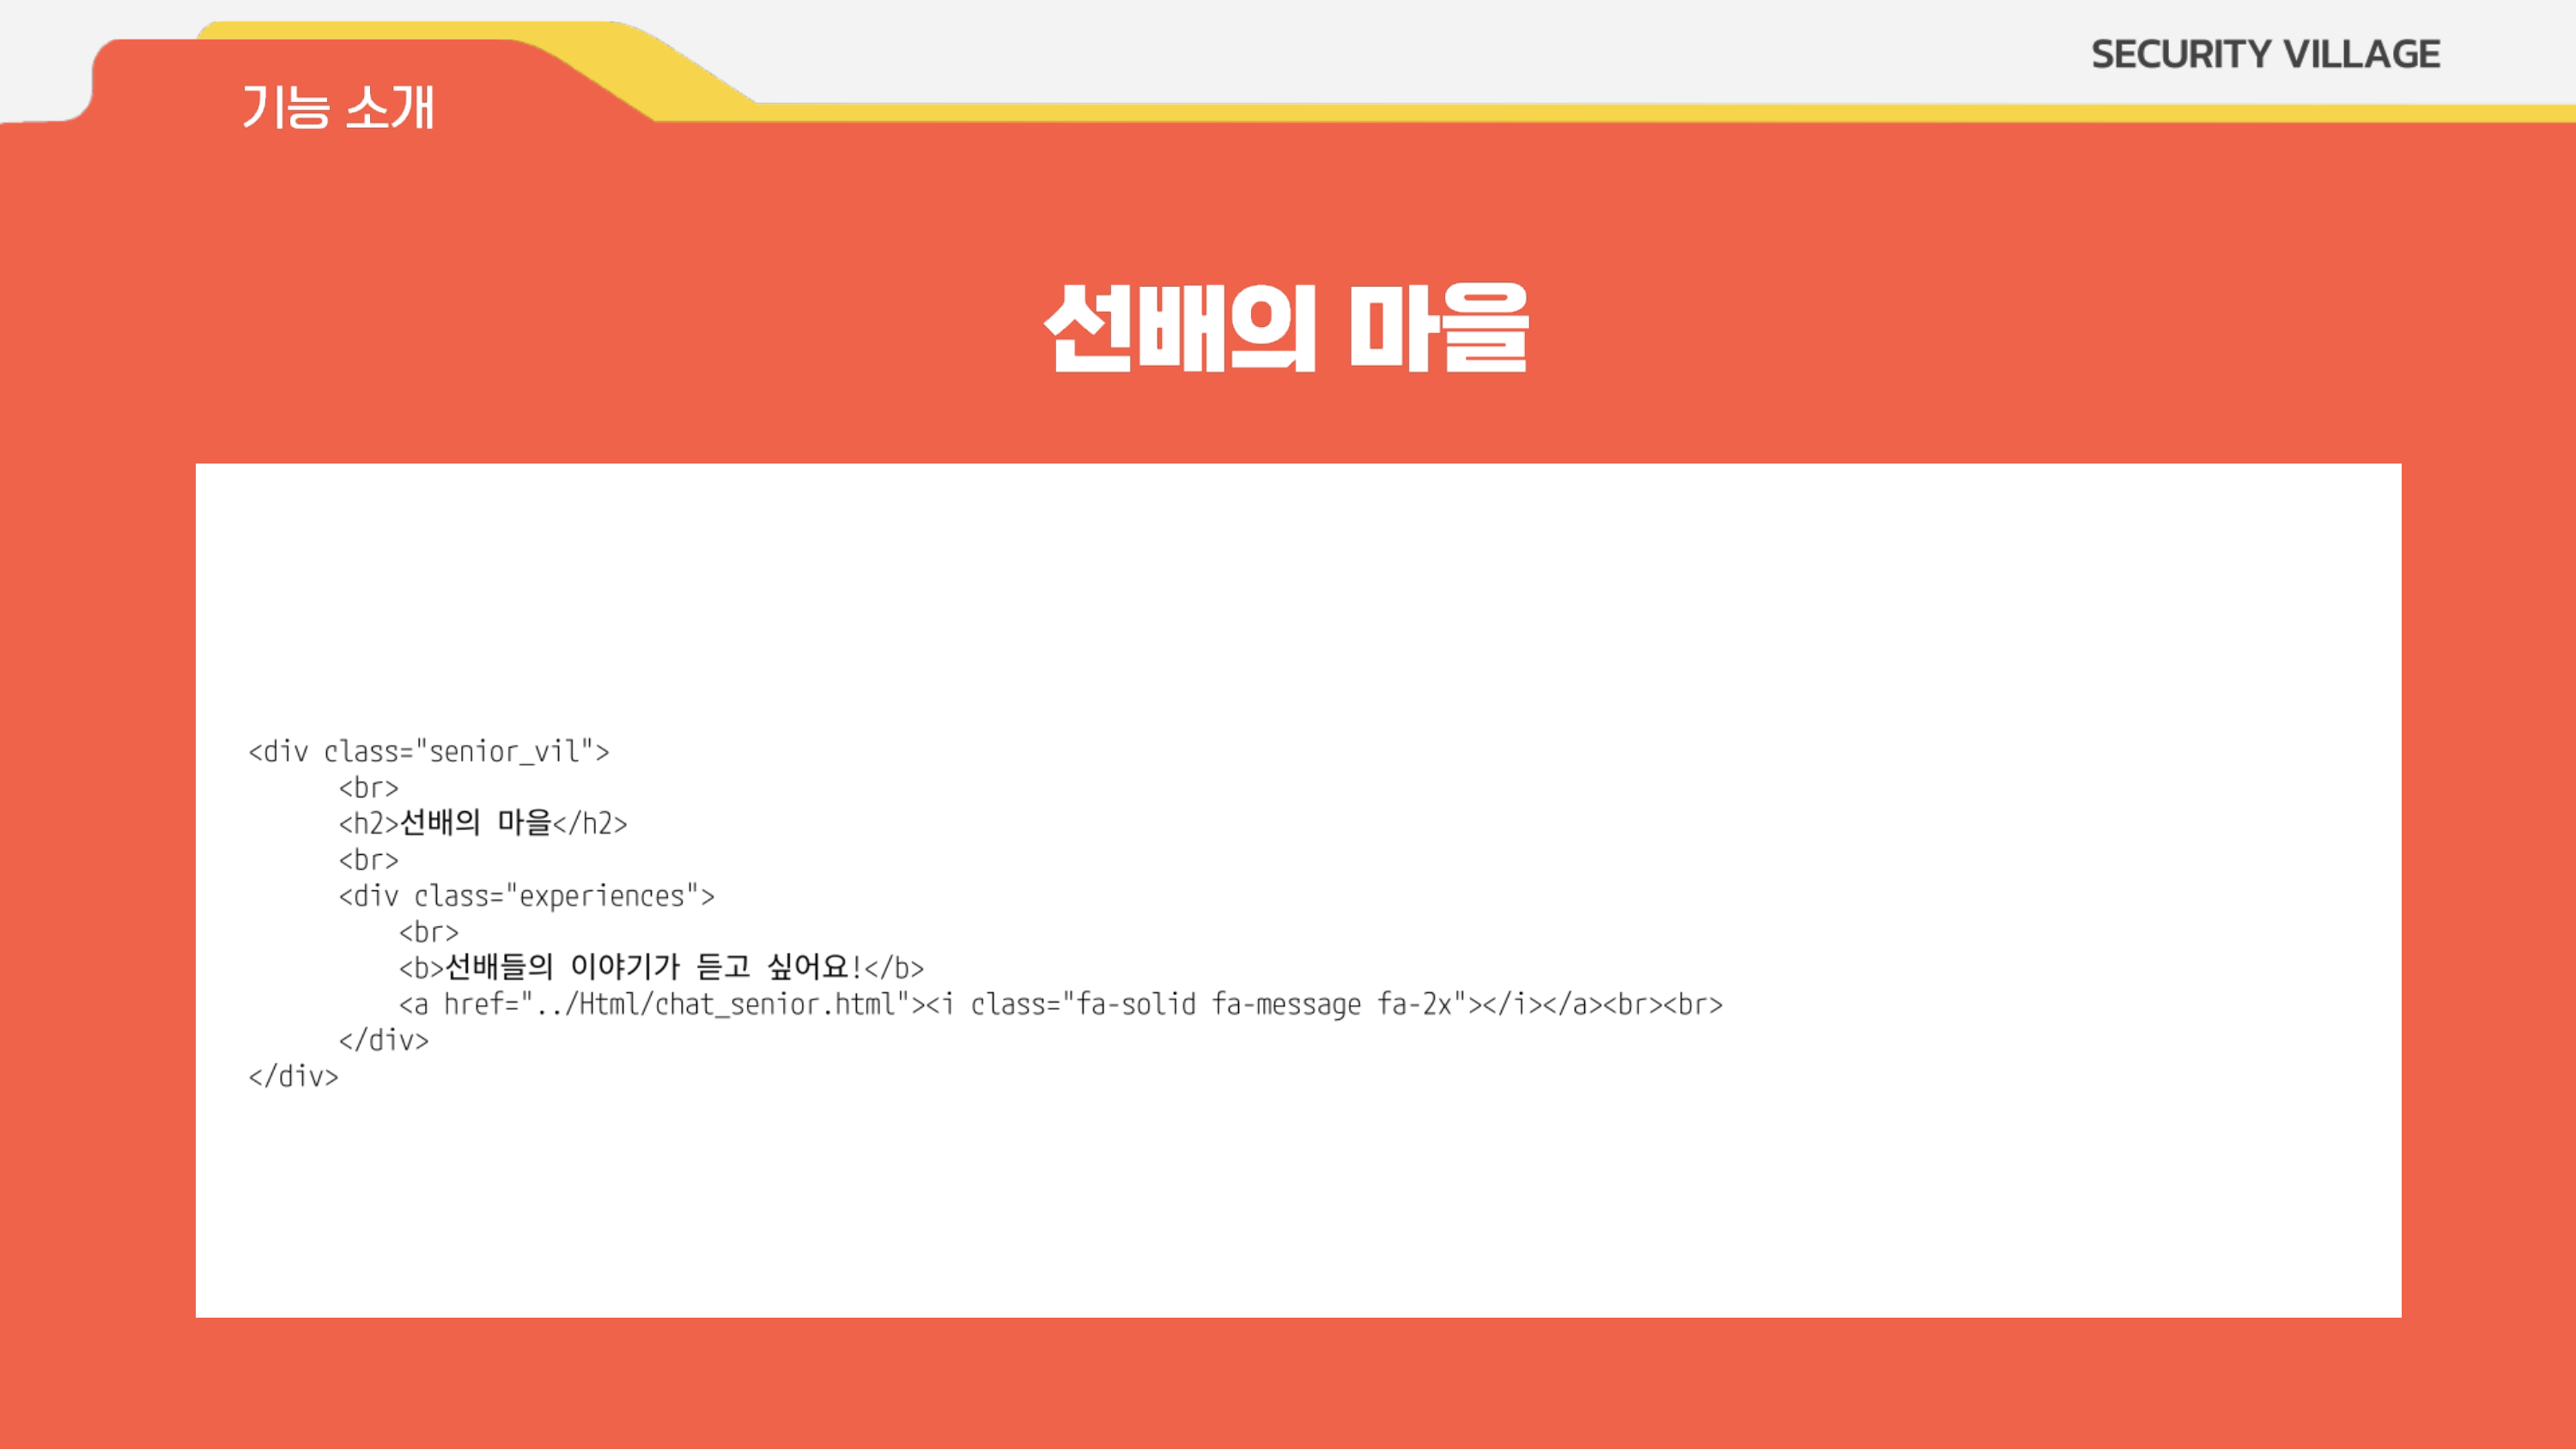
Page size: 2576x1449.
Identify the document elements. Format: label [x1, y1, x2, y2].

picture [97, 73, 455, 151]
picture [155, 725, 1737, 1103]
picture [0, 249, 1574, 417]
picture [2034, 15, 2458, 88]
text_box [195, 464, 2402, 1318]
text_box [0, 20, 2576, 1449]
